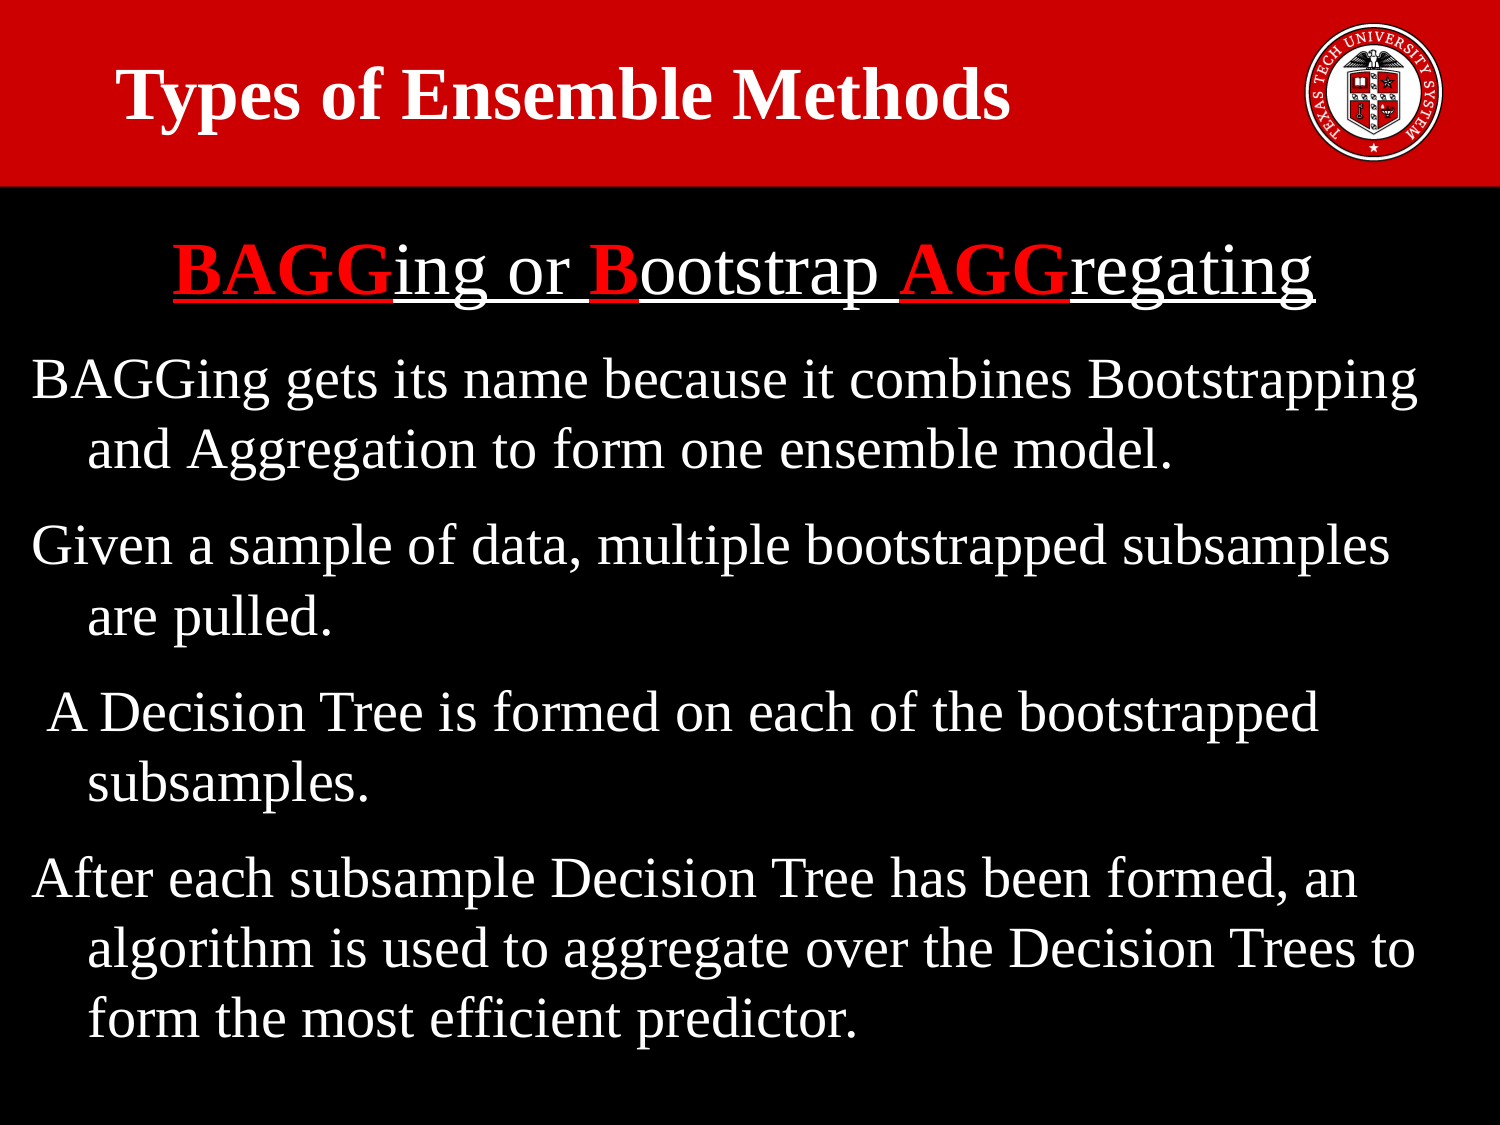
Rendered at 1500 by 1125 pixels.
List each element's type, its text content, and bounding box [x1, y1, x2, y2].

list BAGGing or Bootstrap AGGregating BAGGing gets its name because it combines Bootstrapping and Aggregation to form one ensemble model. Given a sample of data, multiple bootstrapped subsamples are pulled. A Decision Tree is formed on each of the bootstrapped subsamples. After each subsample Decision Tree has been formed, an algorithm is used to aggregate over the Decision Trees to form the most efficient predictor. [16, 212, 1472, 1081]
title Types of Ensemble Methods [100, 0, 1334, 184]
picture [0, 0, 1500, 1125]
